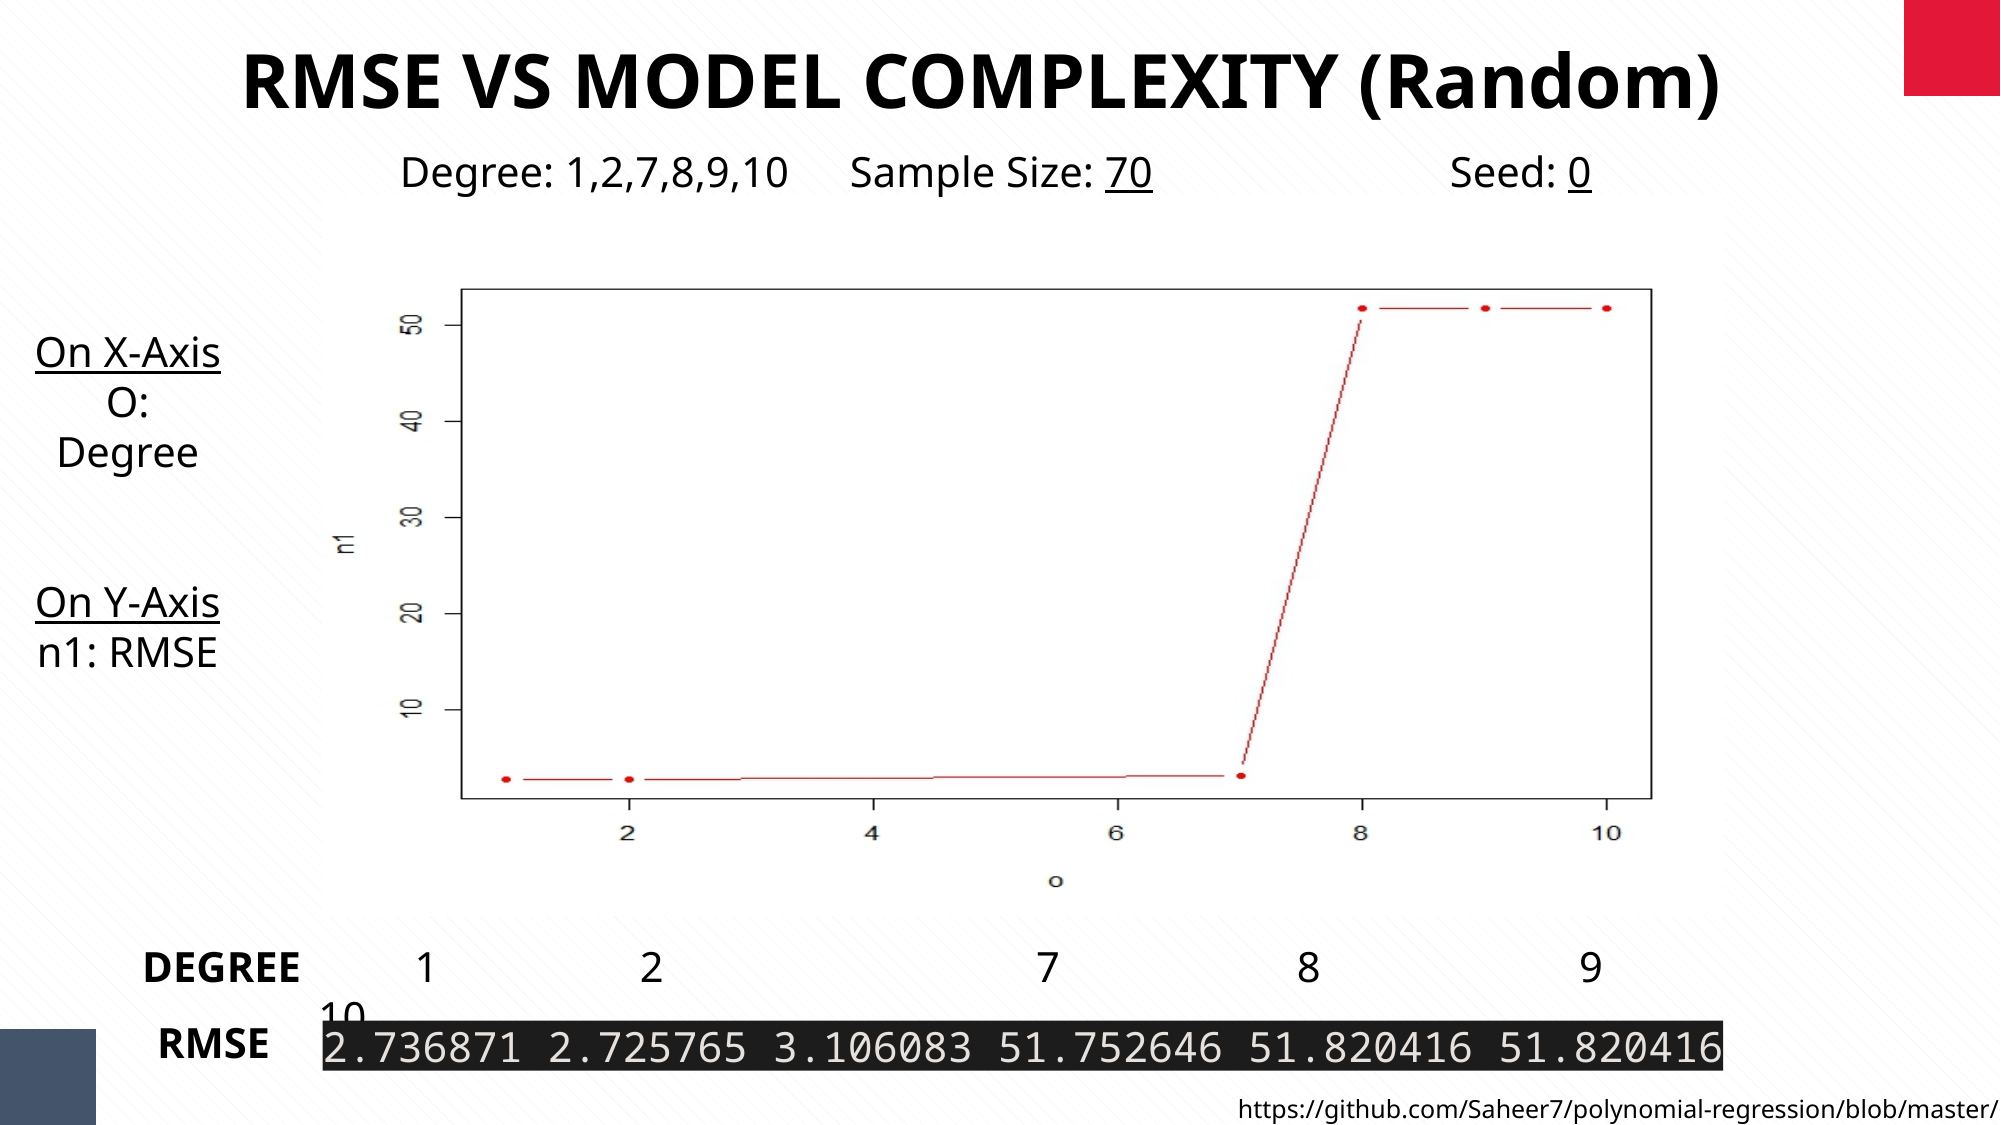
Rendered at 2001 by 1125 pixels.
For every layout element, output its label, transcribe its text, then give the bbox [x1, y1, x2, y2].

text_box On X-Axis O: Degree On Y-Axis n1: RMSE [33, 325, 222, 876]
text_box [0, 1028, 97, 1125]
text_box 1 2 7 8 9 10 [221, 940, 1742, 1041]
text_box RMSE [105, 1016, 323, 1067]
text_box RMSE VS MODEL COMPLEXITY (Random) [240, 33, 1723, 124]
text_box 2.736871 2.725765 3.106083 51.752646 51.820416 51.820416 [322, 1020, 1724, 1071]
text_box DEGREE [76, 940, 368, 991]
text_box [1903, 0, 2000, 97]
picture [322, 195, 1724, 916]
text_box Degree: 1,2,7,8,9,10 Sample Size: 70 Seed: 0 [240, 145, 1760, 196]
text_box https://github.com/Saheer7/polynomial-regression/blob/master/poly3.R [1212, 1093, 2000, 1125]
